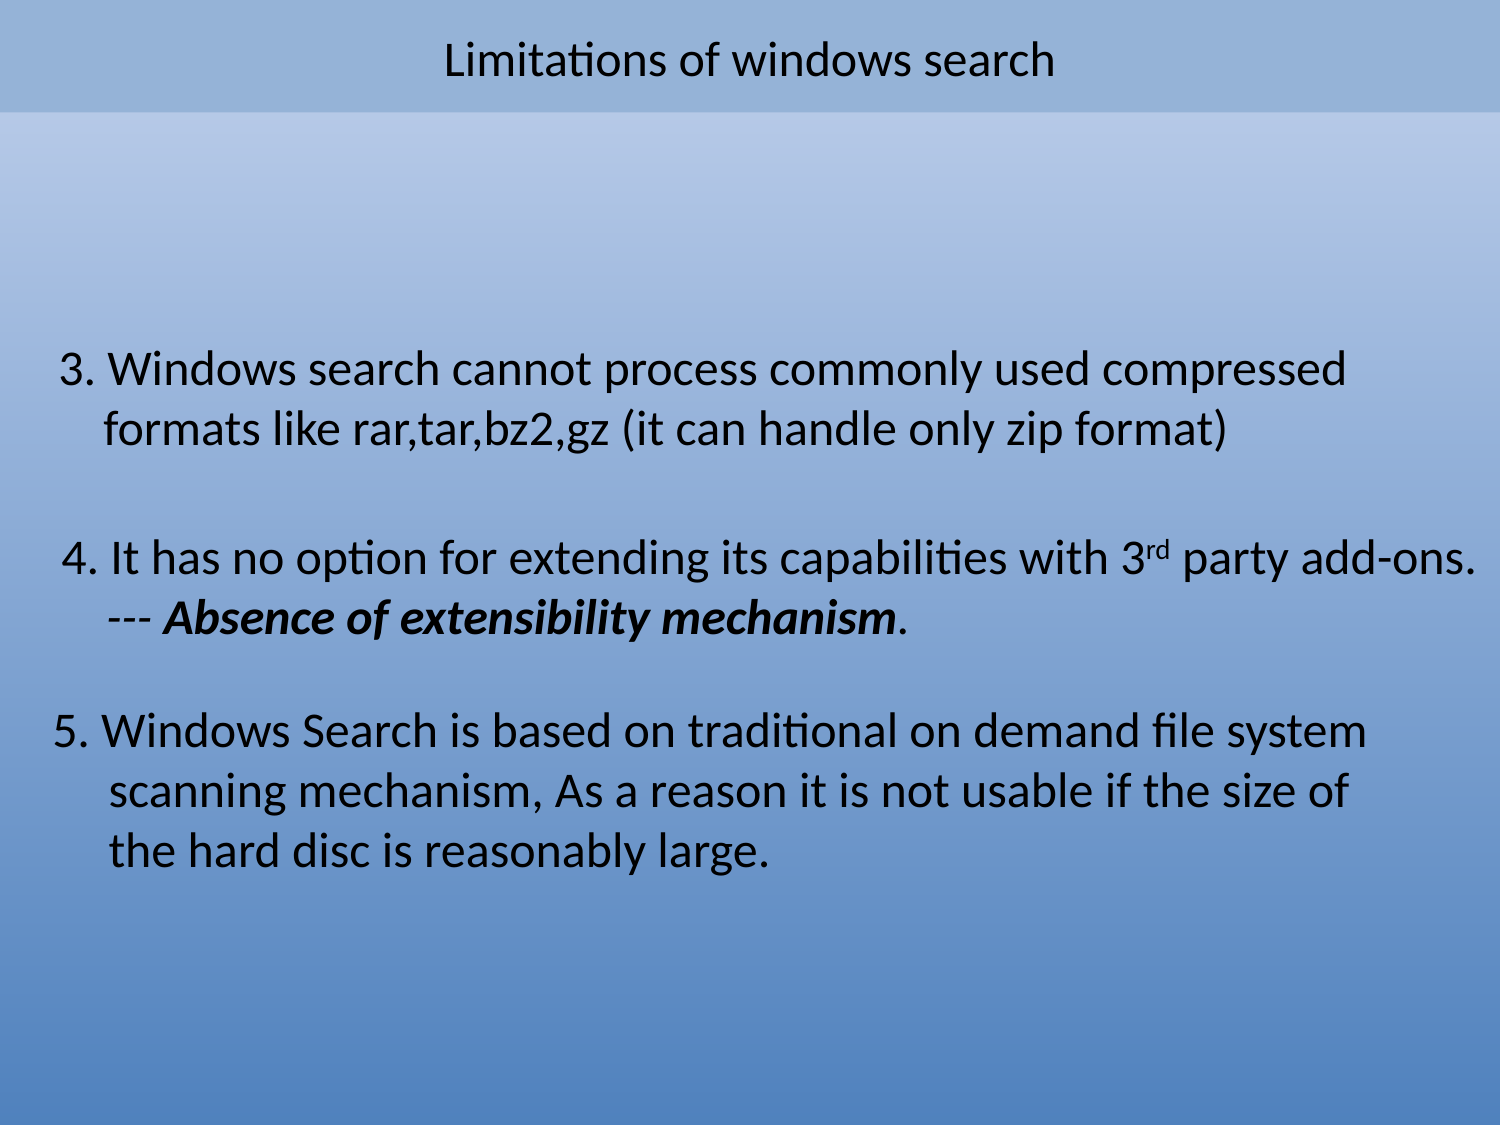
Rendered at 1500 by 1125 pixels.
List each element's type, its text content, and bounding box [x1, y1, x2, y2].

text_box 5. Windows Search is based on traditional on demand file system scanning mechanism, As a reason it is not usable if the size of the hard disc is reasonably large. [37, 690, 1400, 886]
text_box 3. Windows search cannot process commonly used compressed formats like rar,tar,bz2,gz (it can handle only zip format) [43, 328, 1374, 463]
text_box 4. It has no option for extending its capabilities with 3rd party add-ons. --- Absence of extensibility mechanism. [46, 516, 1492, 652]
title Limitations of windows search [0, 0, 1500, 113]
